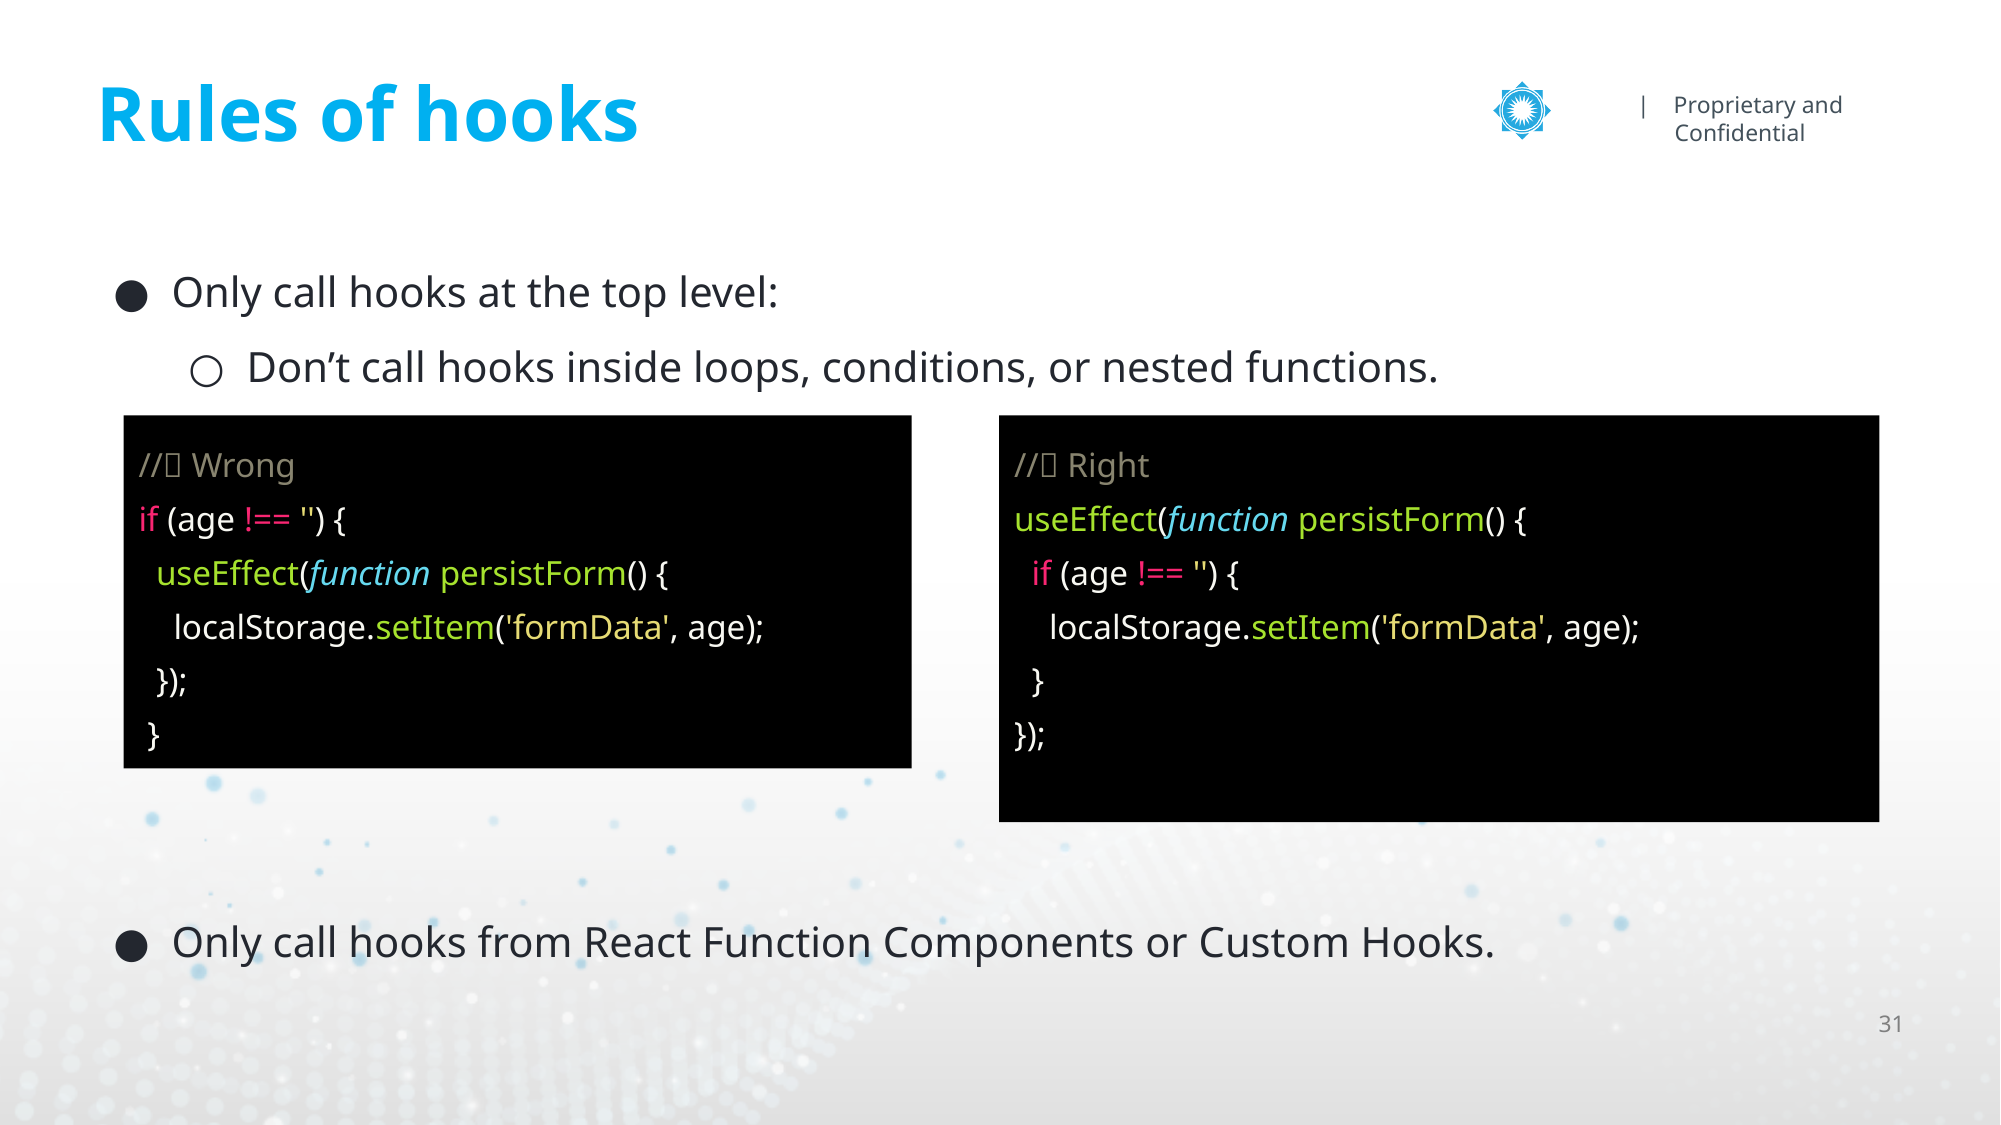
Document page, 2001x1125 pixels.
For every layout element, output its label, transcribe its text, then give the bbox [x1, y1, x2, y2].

title Rules of hooks [81, 69, 962, 183]
text_box //✅ Right useEffect(function persistForm() { if (age !== '') { localStorage.setItem('formData', age); } }); [999, 415, 1880, 823]
text_box Only call hooks at the top level: Don’t call hooks inside loops, conditions, or nested functions. Only call hooks from React Function Components or Custom Hooks. [81, 233, 1835, 968]
picture [0, 0, 2000, 1125]
text_box //🔴 Wrong if (age !== '') { useEffect(function persistForm() { localStorage.setItem('formData', age); }); } [123, 415, 912, 769]
